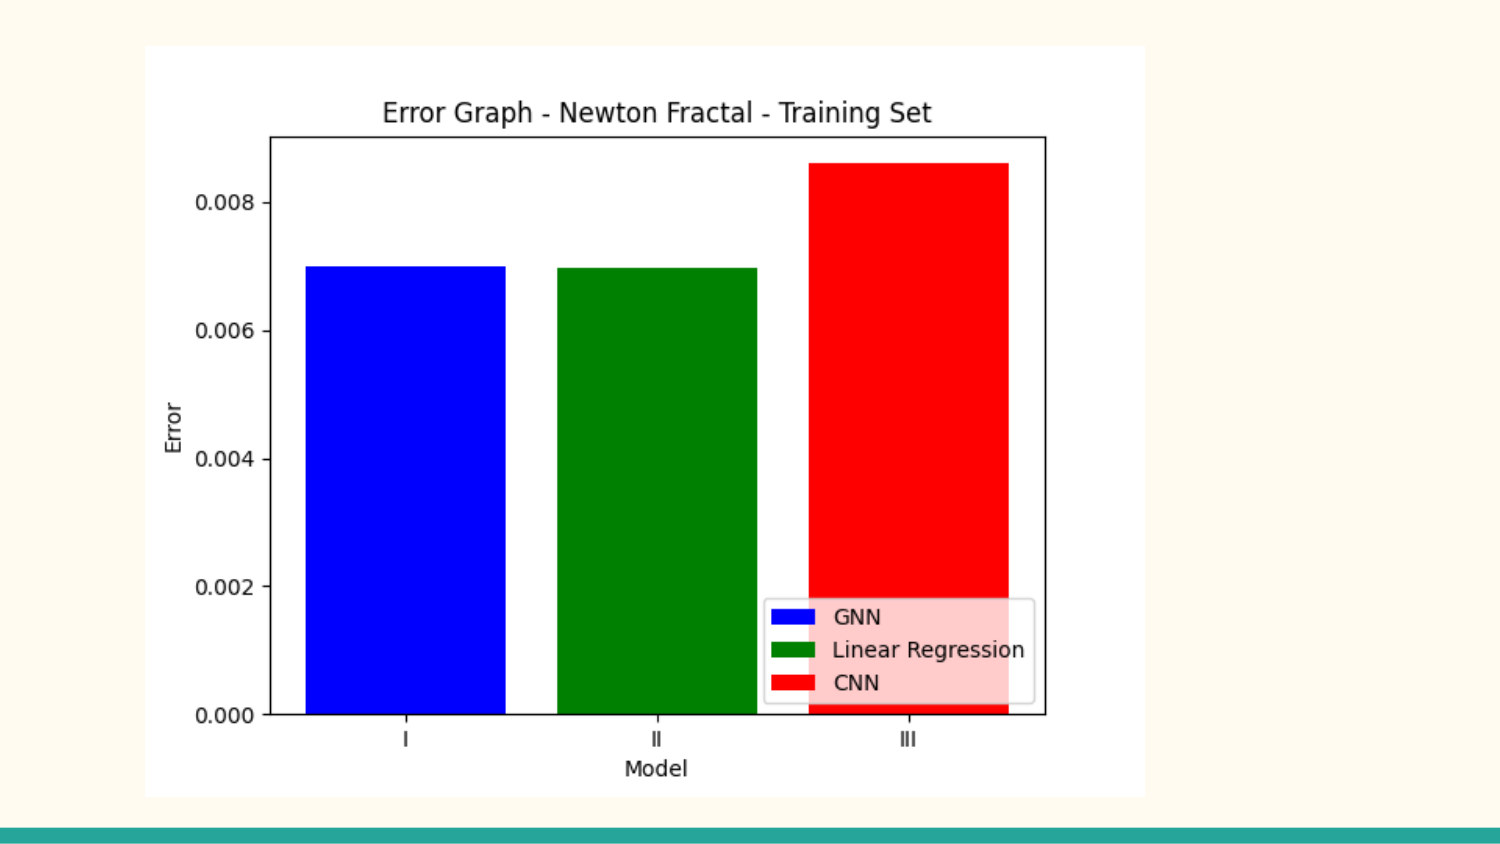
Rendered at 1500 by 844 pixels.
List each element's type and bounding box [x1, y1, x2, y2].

picture [144, 46, 1146, 798]
